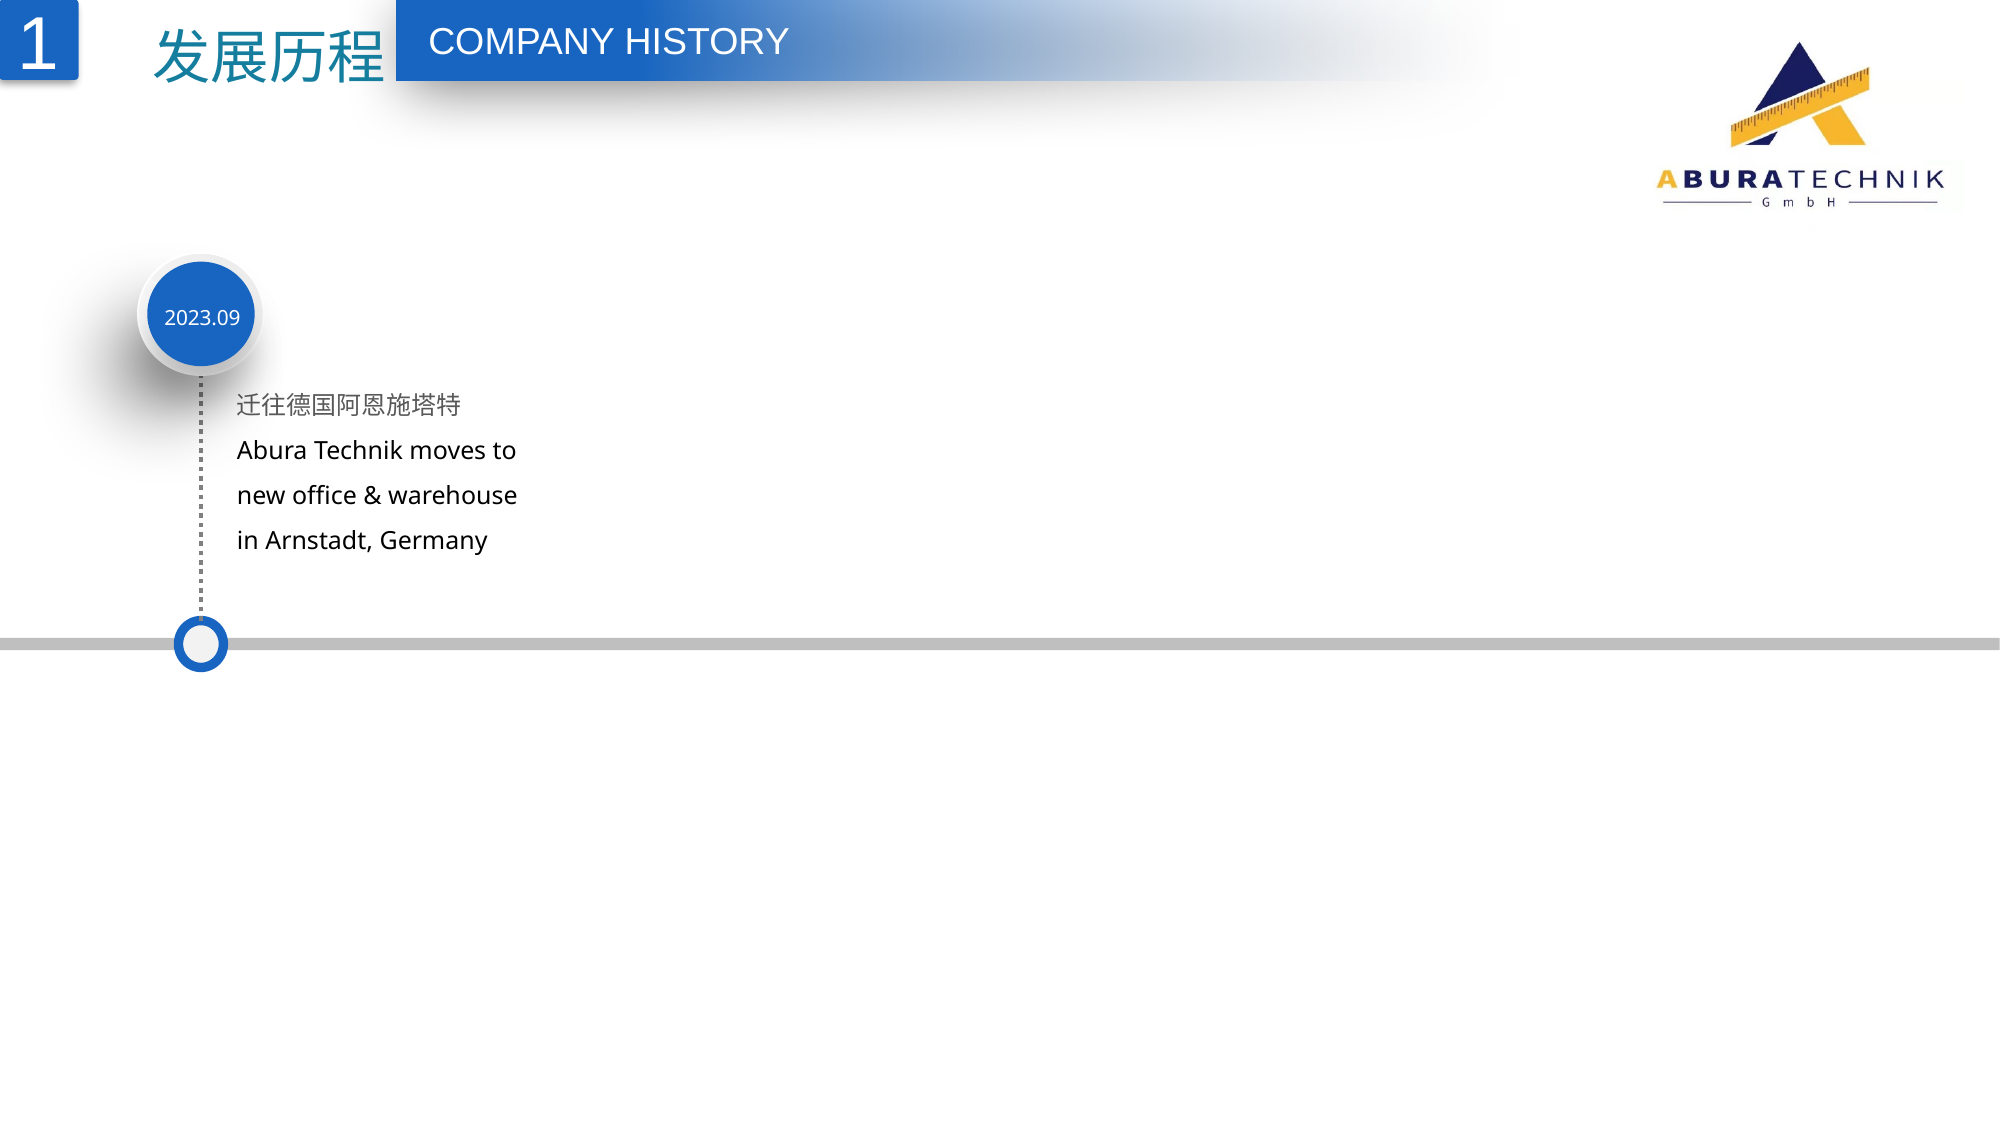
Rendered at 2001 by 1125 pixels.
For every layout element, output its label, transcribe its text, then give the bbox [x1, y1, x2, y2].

text_box [177, 619, 225, 669]
text_box COMPANY HISTORY [413, 9, 806, 70]
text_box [138, 252, 268, 375]
text_box [0, 637, 178, 651]
text_box 迁往德国阿恩施塔特 Abura Technik moves to new office & warehouse in Arnstadt, Germany [236, 374, 531, 600]
text_box 发展历程 [110, 0, 401, 98]
text_box [224, 637, 2000, 651]
picture [1632, 0, 1964, 244]
text_box [401, 0, 1494, 81]
text_box 1 [0, 0, 80, 81]
